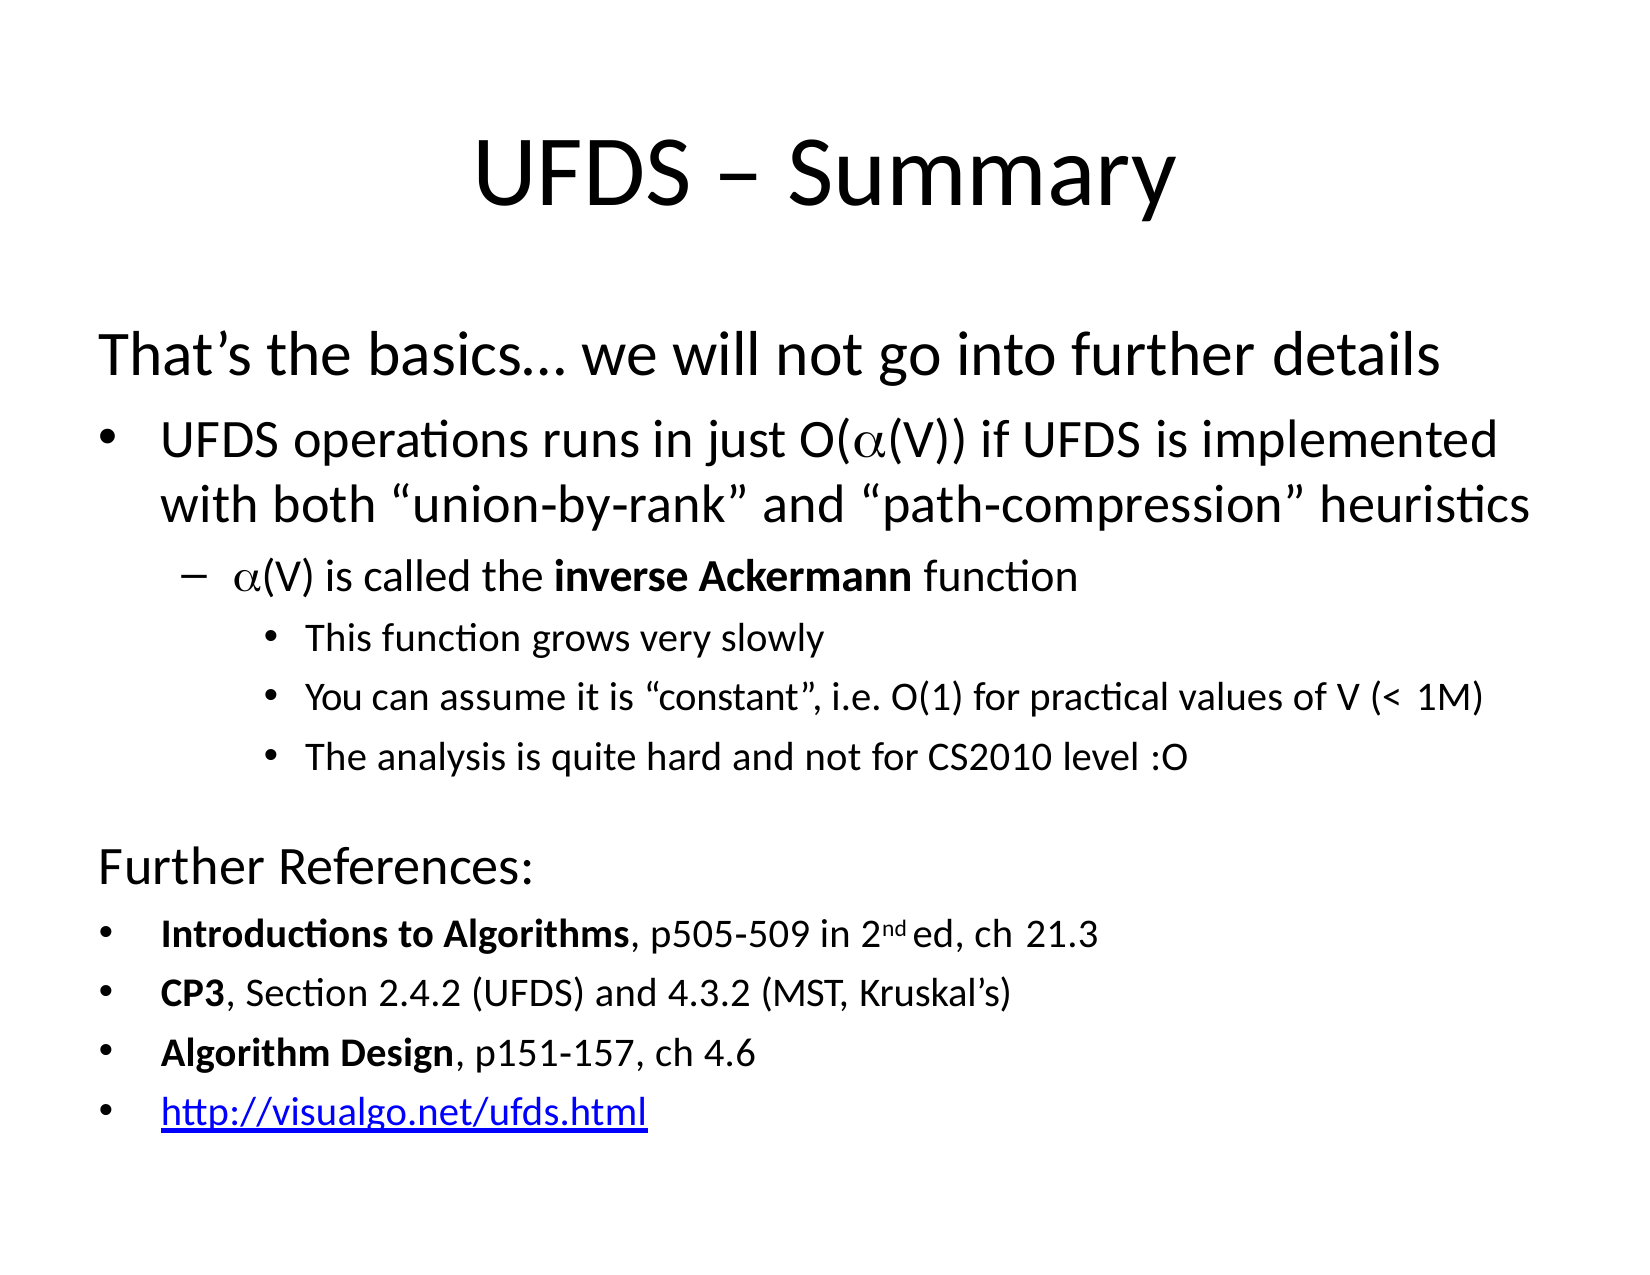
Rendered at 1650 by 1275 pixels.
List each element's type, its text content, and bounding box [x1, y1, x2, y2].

title UFDS – Summary [128, 104, 1522, 312]
text_box That’s the basics… we will not go into further details UFDS operations runs in just O((V)) if UFDS is implemented with both “union‐by‐rank” and “path‐compression” heuristics (V) is called the inverse Ackermann function This function grows very slowly You can assume it is “constant”, i.e. O(1) for practical values of V (< 1M) The analysis is quite hard and not for CS2010 level :O Further References: Introductions to Algorithms, p505‐509 in 2nd ed, ch 21.3 CP3, Section 2.4.2 (UFDS) and 4.3.2 (MST, Kruskal’s) Algorithm Design, p151‐157, ch 4.6 http://visualgo.net/ufds.html [96, 312, 1535, 1134]
